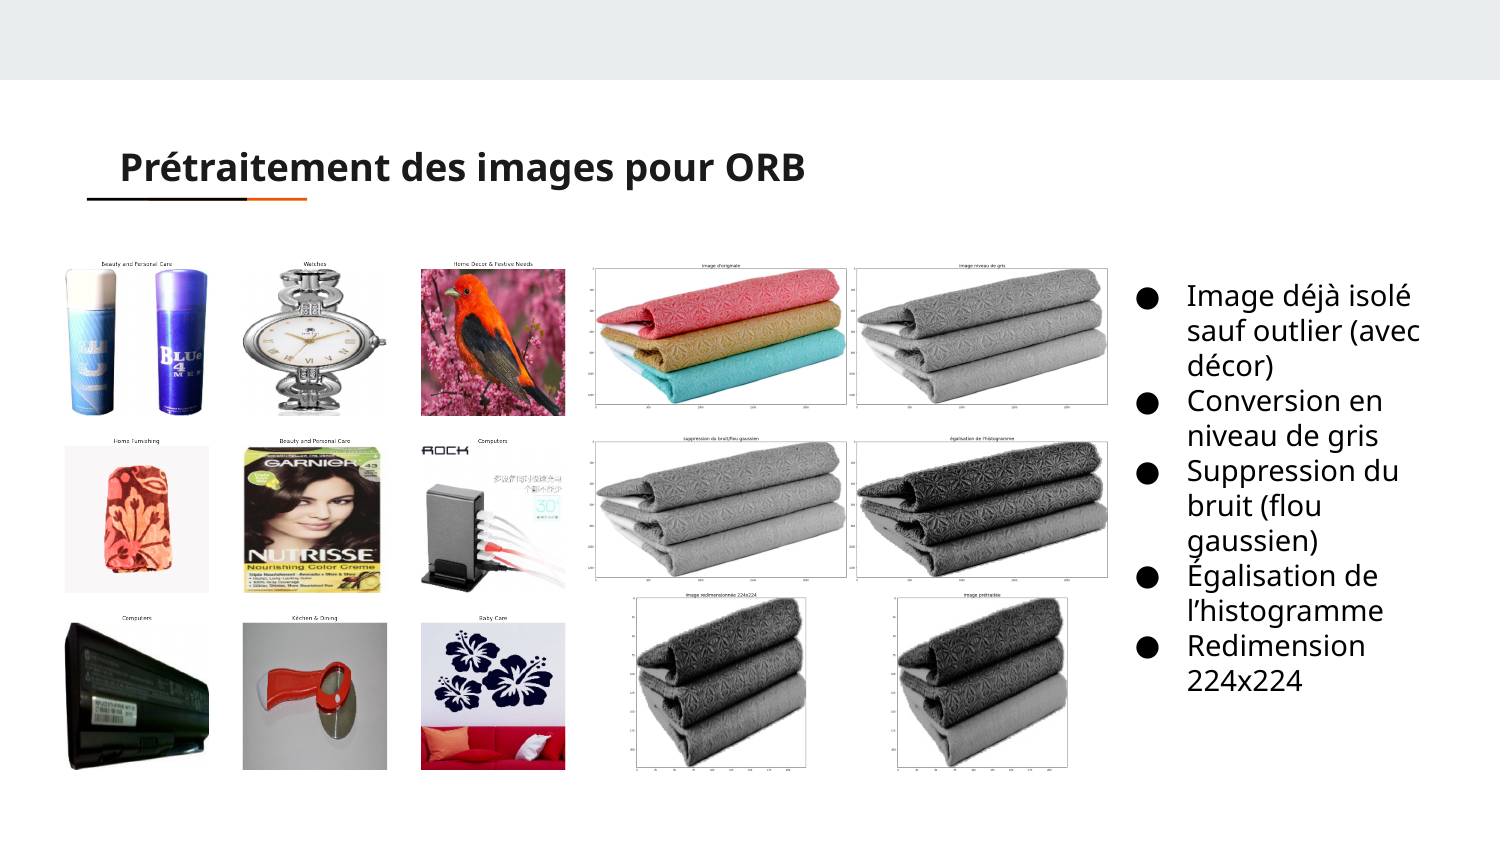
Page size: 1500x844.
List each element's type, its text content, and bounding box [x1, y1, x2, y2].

text_box Image déjà isolé sauf outlier (avec décor) Conversion en niveau de gris Suppression du bruit (flou gaussien) Égalisation de l’histogramme Redimension 224x224 [1112, 262, 1471, 712]
title Prétraitement des images pour ORB [119, 121, 1381, 192]
picture [586, 262, 1109, 773]
picture [60, 257, 568, 773]
